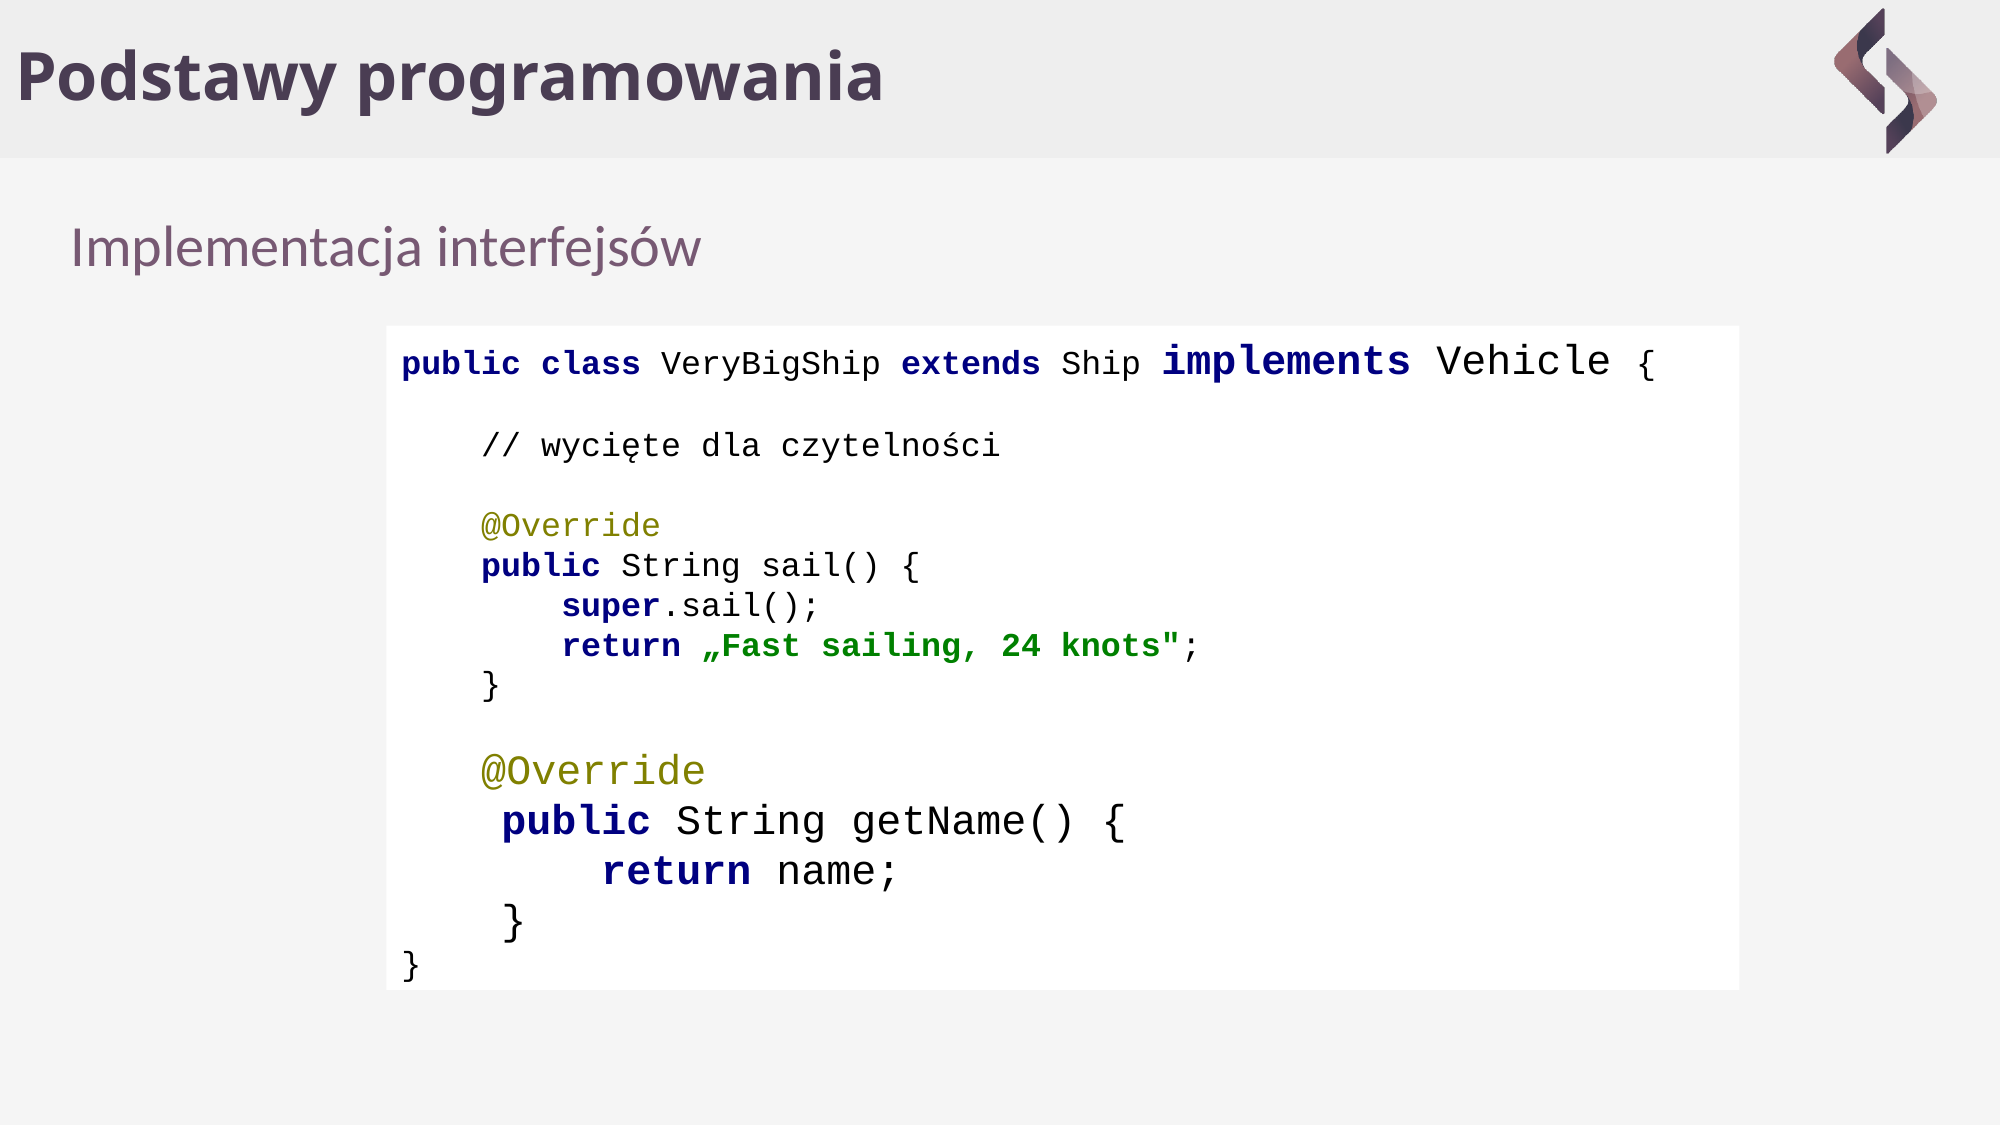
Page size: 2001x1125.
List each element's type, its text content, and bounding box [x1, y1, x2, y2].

list Implementacja interfejsów [55, 208, 1486, 292]
text_box public class VeryBigShip extends Ship implements Vehicle { // wycięte dla czytelności @Override public String sail() { super.sail(); return „Fast sailing, 24 knots"; } @Override public String getName() { return name; } } [386, 325, 1740, 990]
title Podstawy programowania [0, 0, 1788, 158]
picture [1787, 0, 2001, 166]
